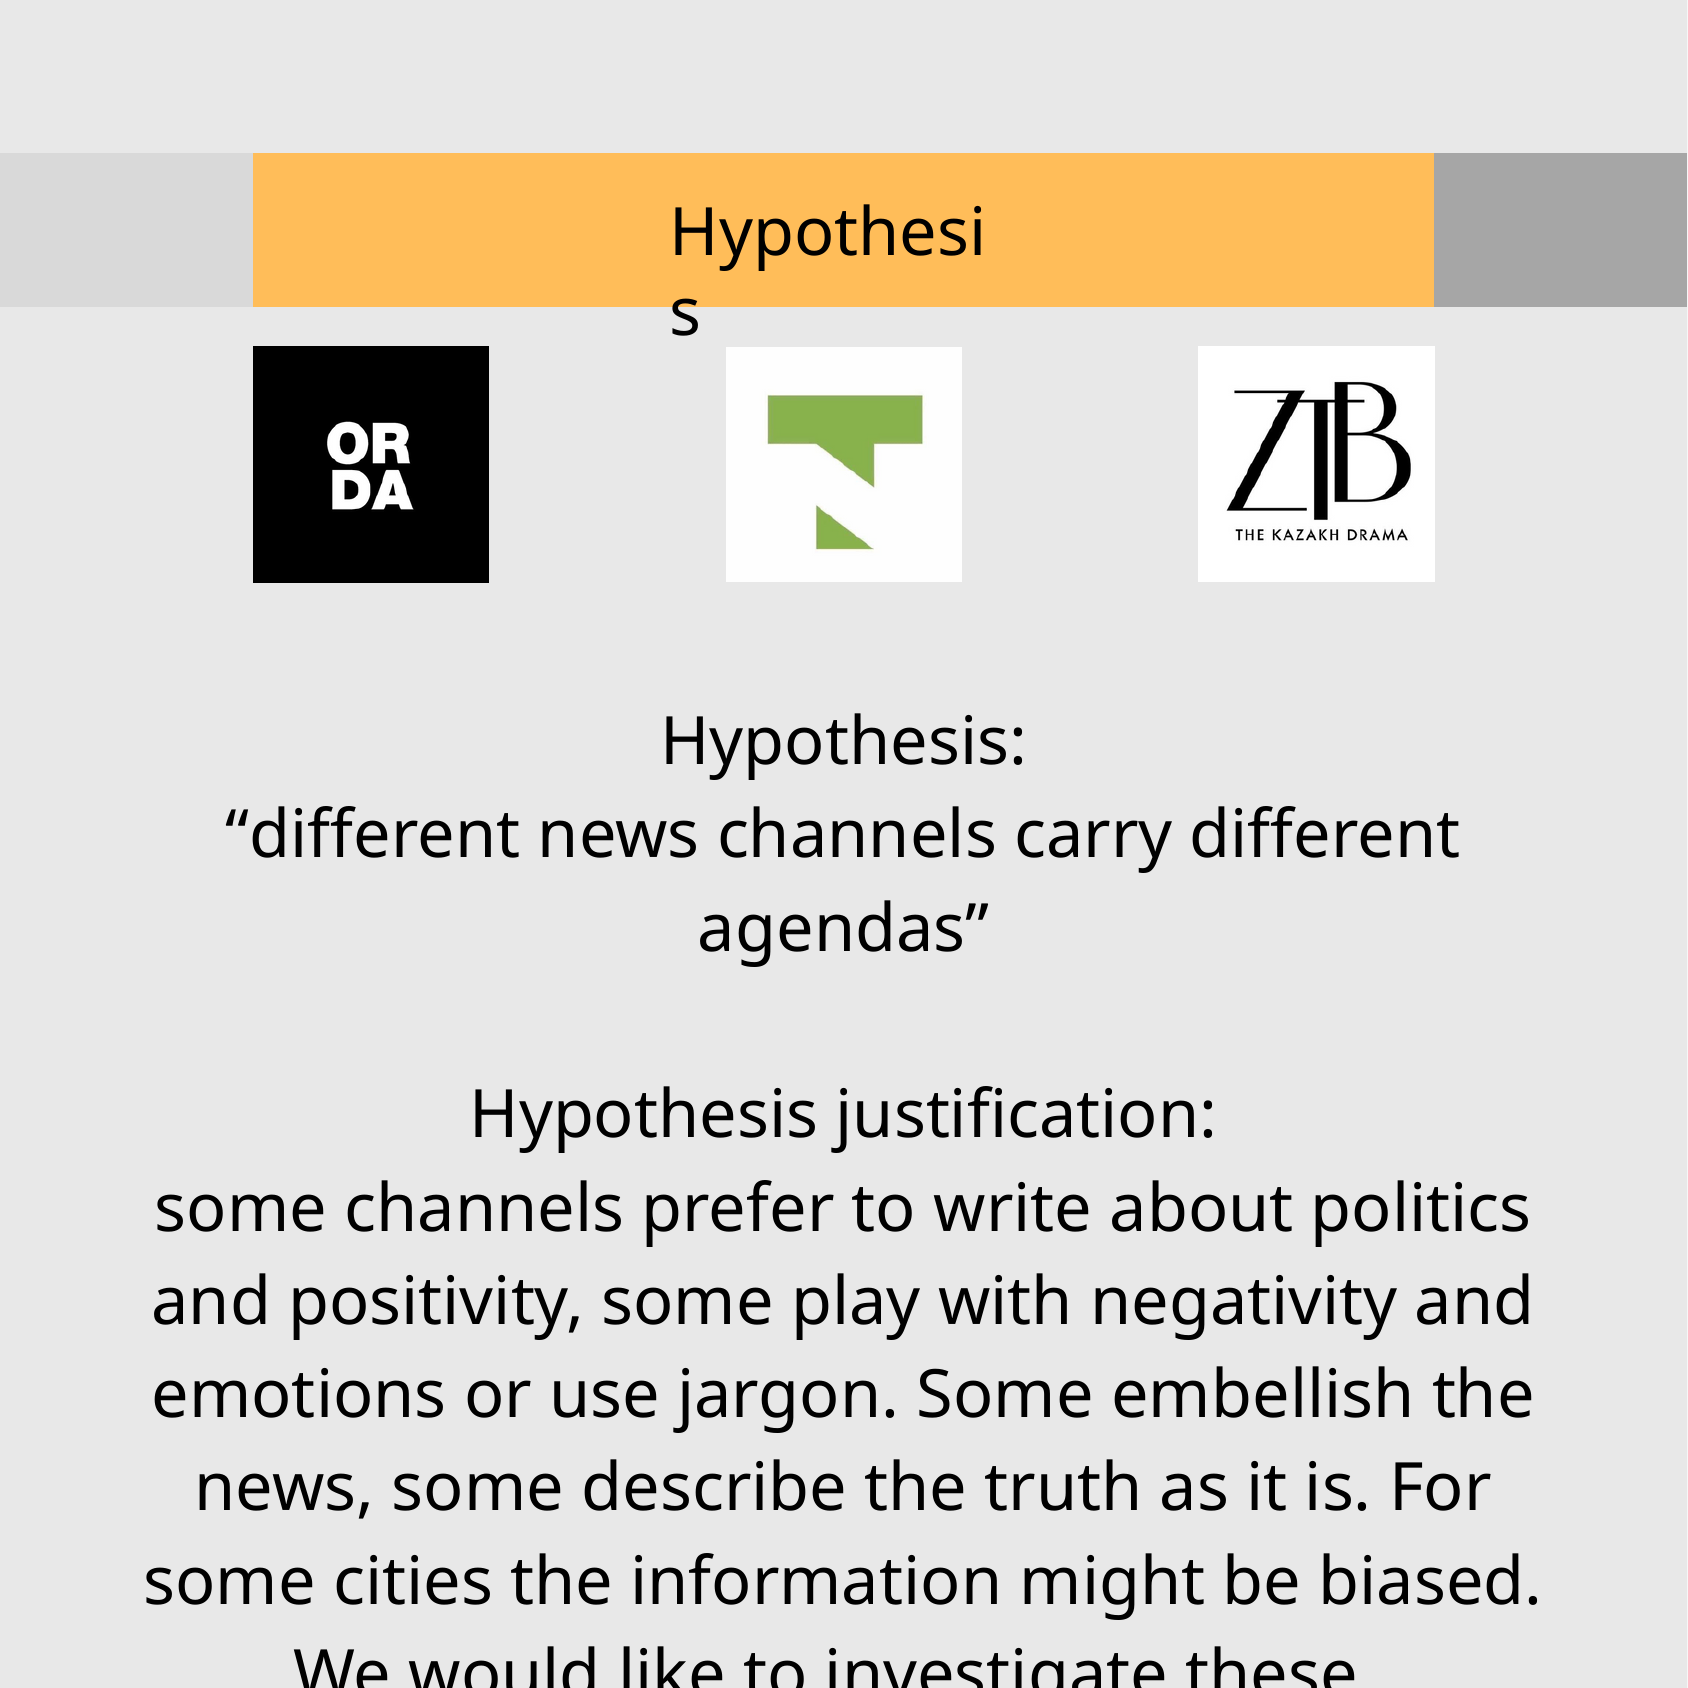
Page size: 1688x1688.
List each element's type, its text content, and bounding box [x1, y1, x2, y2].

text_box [0, 153, 254, 307]
picture [1198, 346, 1435, 583]
picture [252, 346, 490, 583]
text_box Hypothesis: “different news channels carry different agendas” Hypothesis justification: some channels prefer to write about politics and positivity, some play with negativity and emotions or use jargon. Some embellish the news, some describe the truth as it is. For some cities the information might be biased. We would like to investigate these. [104, 684, 1584, 1688]
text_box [1434, 153, 1688, 307]
text_box [254, 153, 1432, 307]
text_box Hypothesis [655, 181, 1033, 356]
picture [726, 346, 962, 583]
